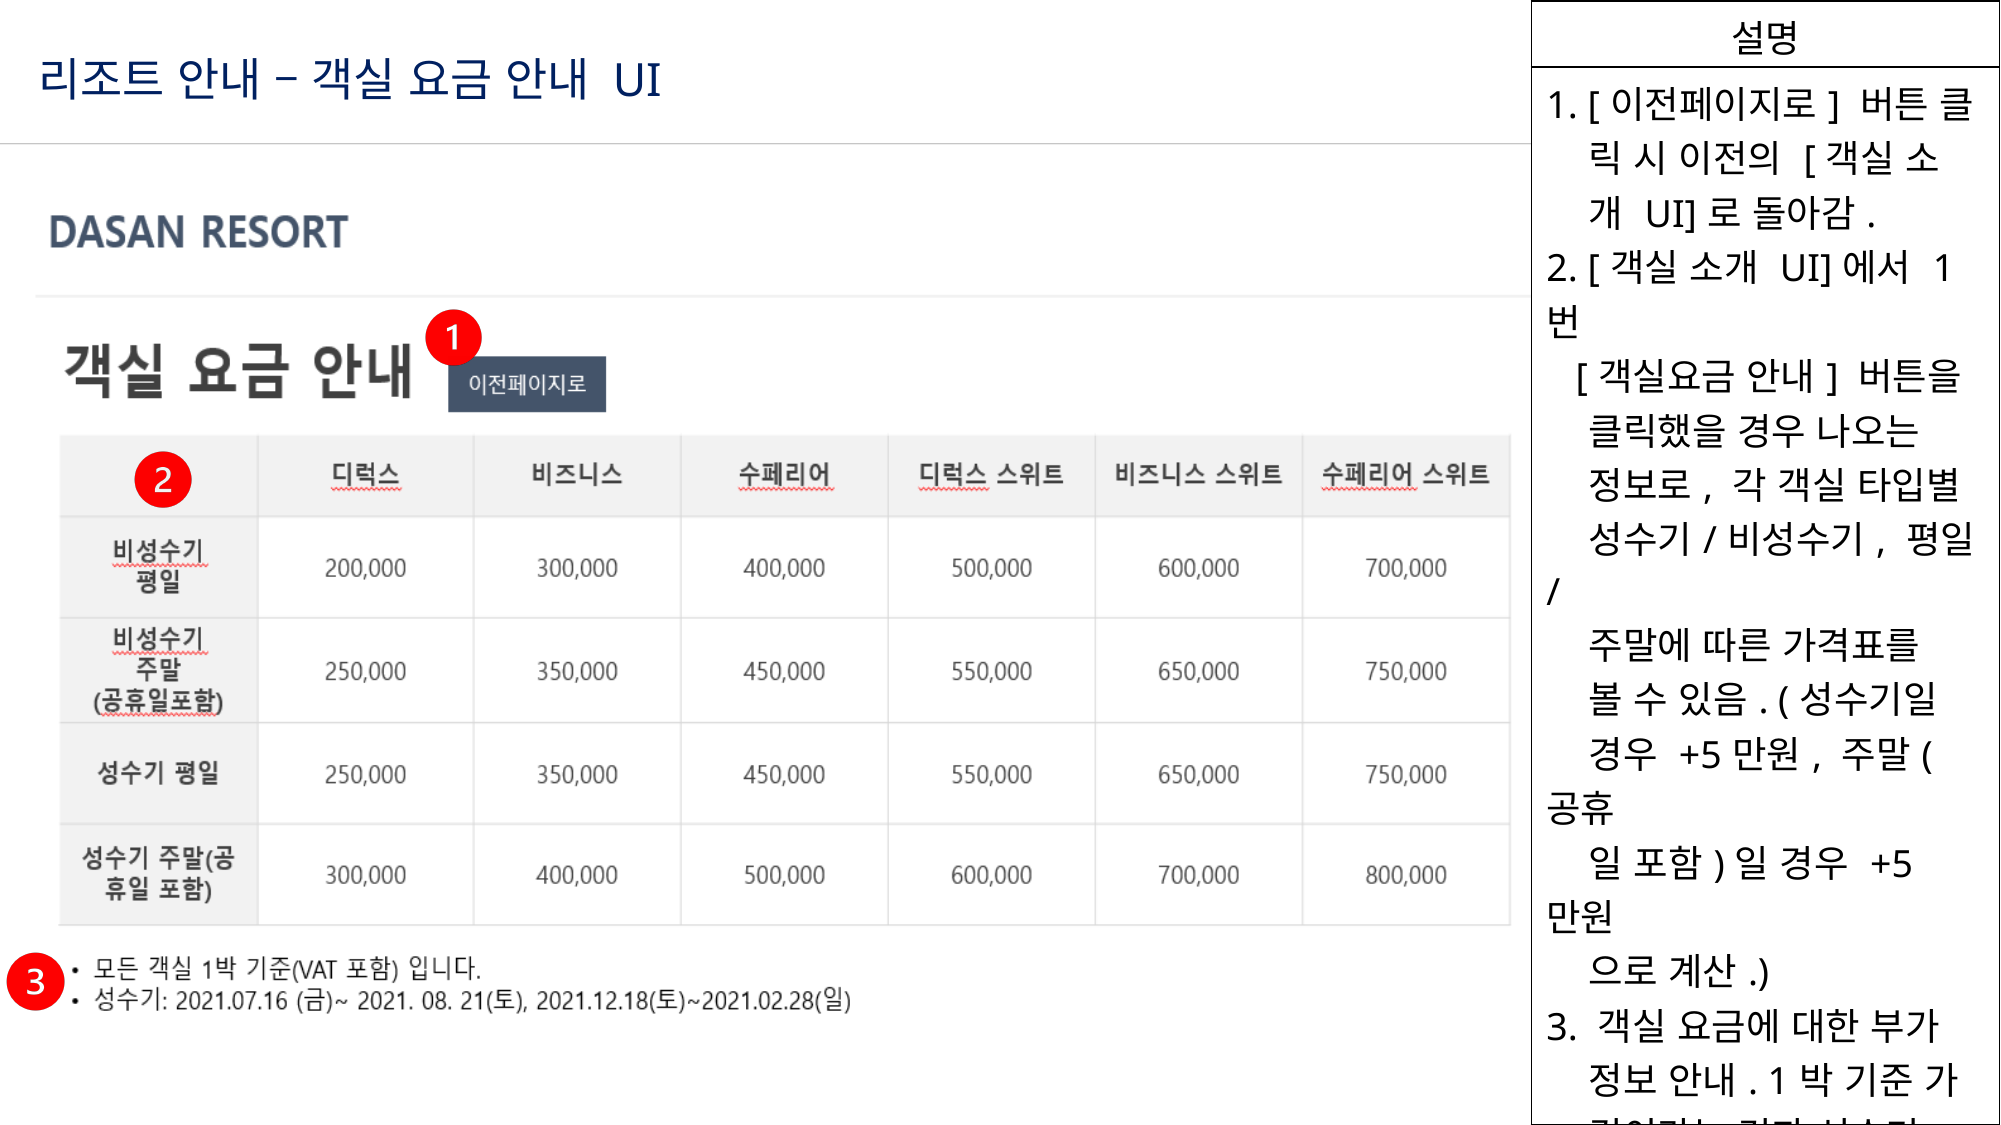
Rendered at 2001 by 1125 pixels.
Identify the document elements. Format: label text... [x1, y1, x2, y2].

picture [0, 143, 1582, 1124]
text_box 리조트 안내 – 객실 요금 안내 UI [24, 42, 847, 113]
table_header 설명 [1532, 2, 1999, 66]
table_cell 1. [이전페이지로] 버튼 클 릭 시 이전의 [객실 소 개 UI]로 돌아감. 2. [객실 소개 UI]에서 1번 [객실요금 안내] 버튼을 클릭했을 경우 나오는 정보로, 각 객실 타입별 성수기/비성수기, 평일/ 주말에 따른 가격표를 볼 수 있음. (성수기일 경우 +5만원, 주말(공휴 일 포함)일 경우 +5만원 으로 계산.) 3. 객실 요금에 대한 부가 정보 안내. 1박 기준 가 격이라는 것과 성수기 에 대한 정보를 알 수 있음. [1532, 68, 1999, 1124]
